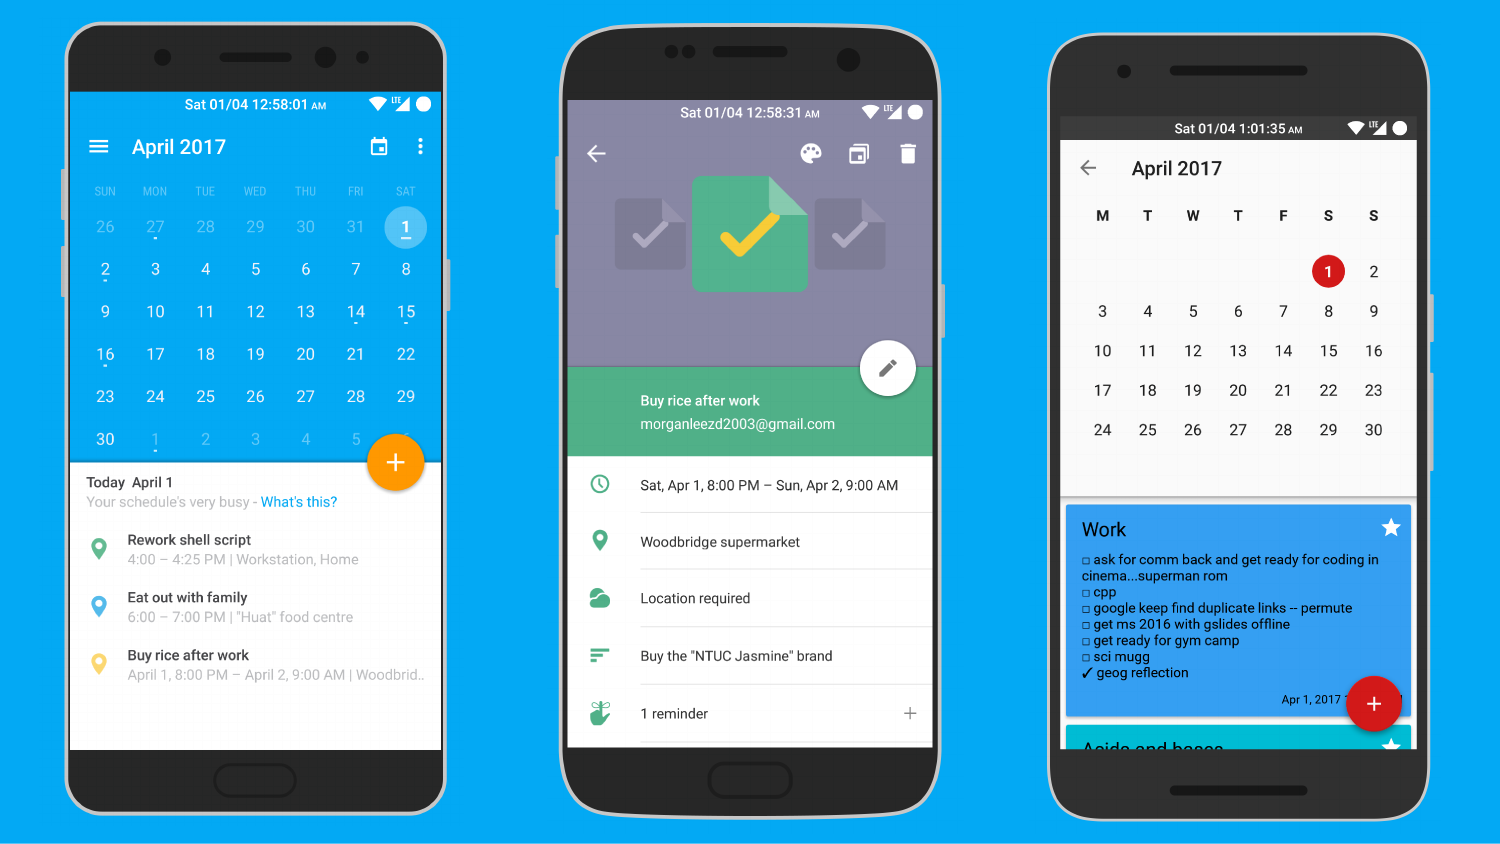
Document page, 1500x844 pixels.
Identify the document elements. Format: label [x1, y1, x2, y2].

picture [62, 22, 450, 815]
picture [1048, 33, 1433, 821]
text_box [0, 0, 1500, 844]
picture [556, 24, 944, 819]
